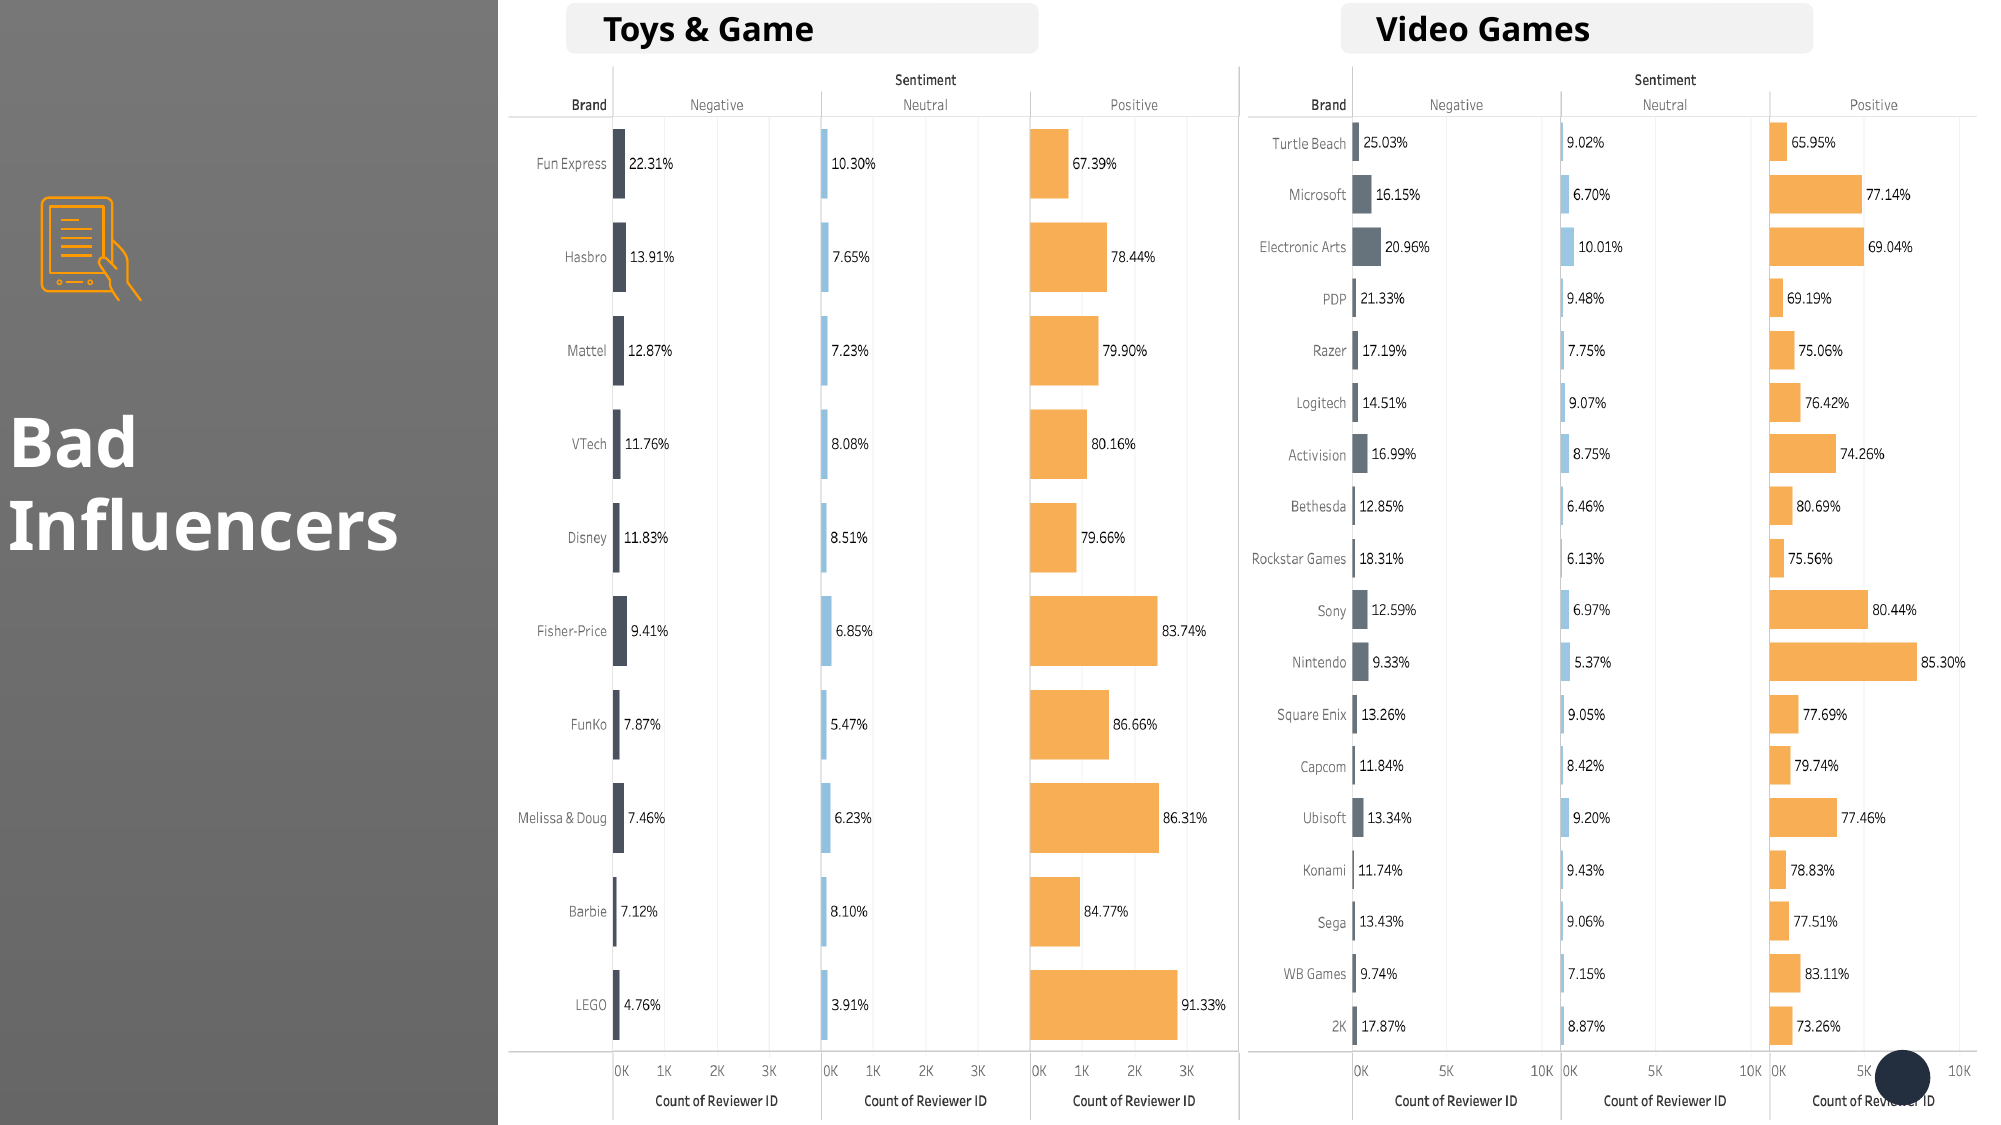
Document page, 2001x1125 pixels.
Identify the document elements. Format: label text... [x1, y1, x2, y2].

text_box [0, 0, 498, 1125]
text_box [41, 197, 141, 301]
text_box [565, 0, 1039, 56]
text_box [1340, 0, 1814, 56]
text_box Bad Influencers [8, 399, 456, 564]
picture [501, 55, 1977, 1123]
